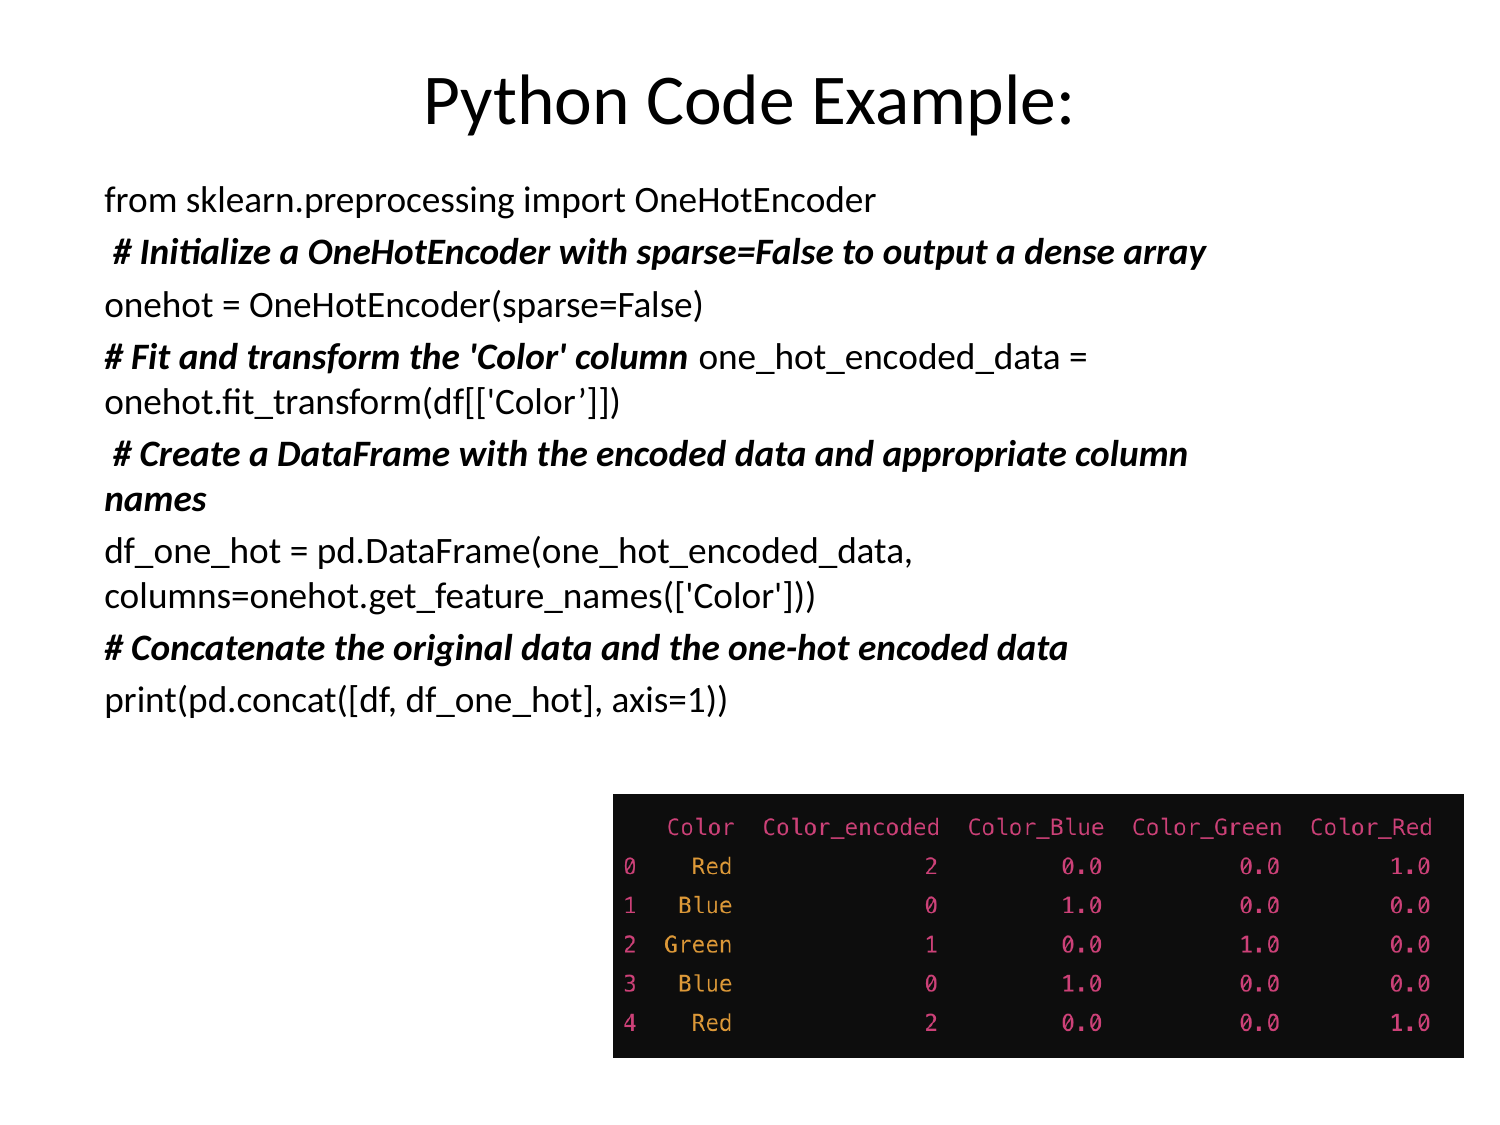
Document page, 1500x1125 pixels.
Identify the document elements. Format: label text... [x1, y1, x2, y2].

list from sklearn.preprocessing import OneHotEncoder # Initialize a OneHotEncoder with sparse=False to output a dense array onehot = OneHotEncoder(sparse=False) # Fit and transform the 'Color' column one_hot_encoded_data = onehot.fit_transform(df[['Color’]]) # Create a DataFrame with the encoded data and appropriate column names df_one_hot = pd.DataFrame(one_hot_encoded_data, columns=onehot.get_feature_names(['Color'])) # Concatenate the original data and the one-hot encoded data print(pd.concat([df, df_one_hot], axis=1)) [89, 167, 1258, 736]
title Python Code Example: [75, 45, 1425, 146]
picture [612, 794, 1464, 1059]
